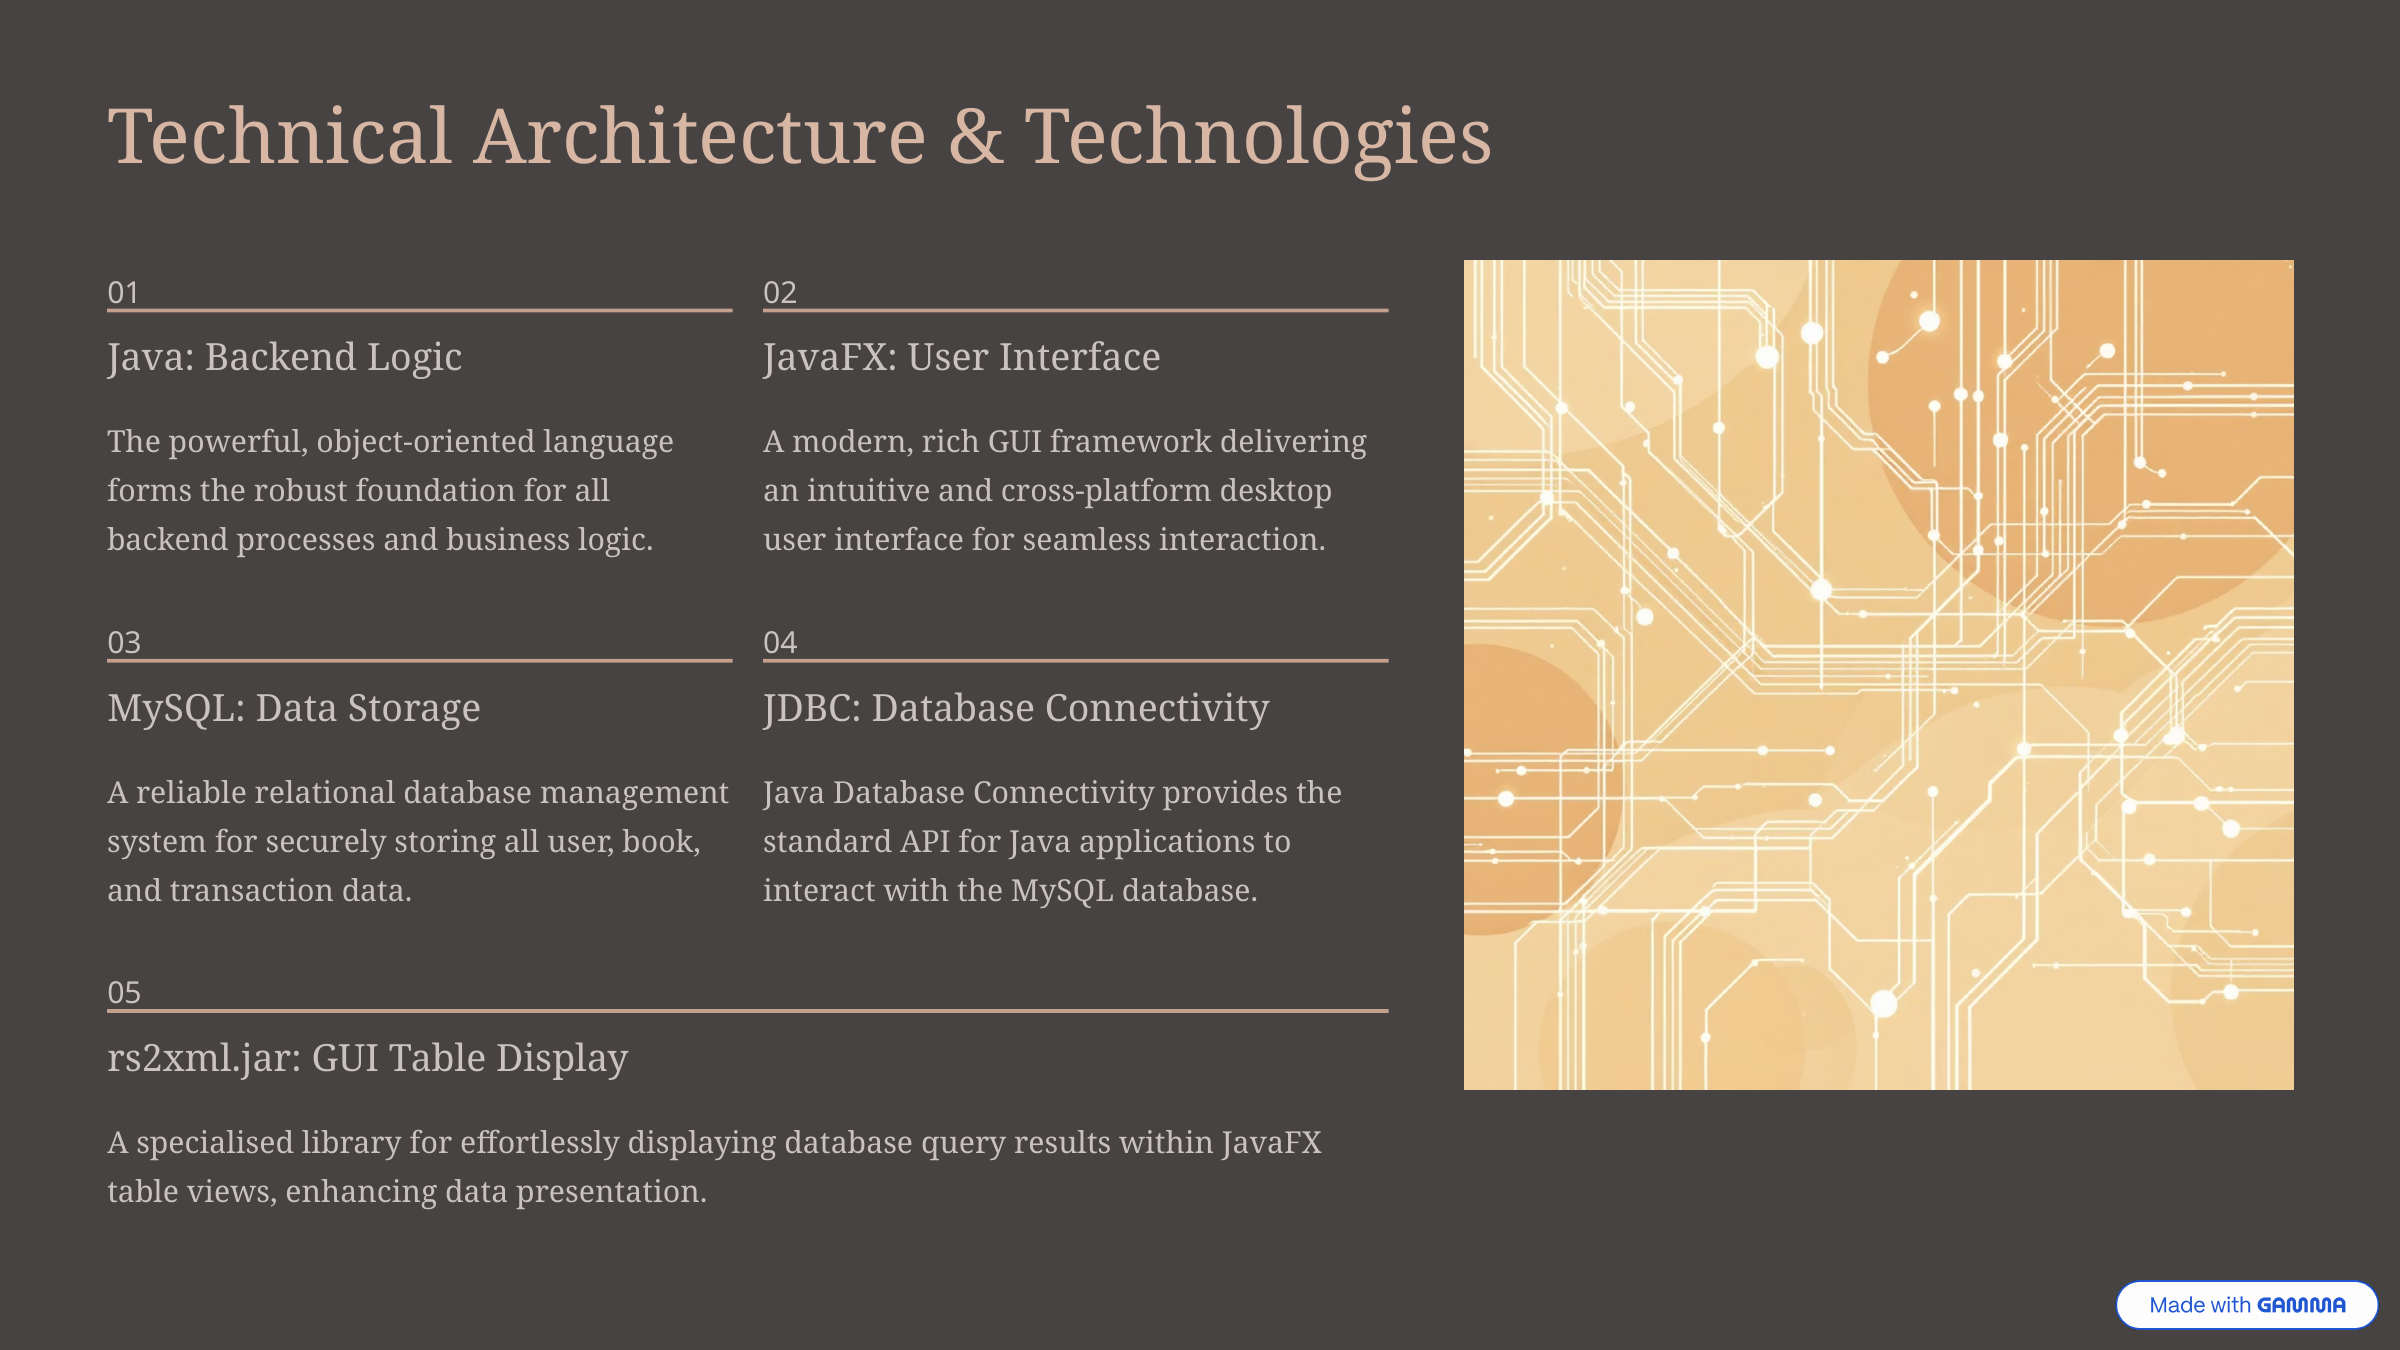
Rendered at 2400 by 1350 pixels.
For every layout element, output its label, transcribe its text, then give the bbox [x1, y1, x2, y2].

text_box 03 [107, 610, 138, 649]
text_box [107, 308, 733, 313]
text_box MySQL: Data Storage [107, 681, 491, 730]
text_box 02 [763, 260, 794, 299]
text_box A specialised library for effortlessly displaying database query results within JavaFX table views, enhancing data presentation. [107, 1110, 1389, 1209]
text_box [763, 658, 1389, 663]
picture [1464, 260, 2294, 1090]
text_box Java: Backend Logic [107, 331, 491, 380]
text_box JDBC: Database Connectivity [763, 681, 1261, 730]
text_box 04 [763, 610, 794, 649]
text_box rs2xml.jar: GUI Table Display [107, 1031, 614, 1080]
text_box [763, 308, 1389, 313]
text_box JavaFX: User Interface [763, 331, 1154, 380]
text_box [107, 1009, 1389, 1013]
text_box Technical Architecture & Technologies [107, 84, 1411, 180]
text_box A modern, rich GUI framework delivering an intuitive and cross-platform desktop user interface for seamless interaction. [763, 409, 1389, 557]
text_box [107, 658, 733, 663]
text_box 05 [107, 960, 138, 1000]
text_box A reliable relational database management system for securely storing all user, book, and transaction data. [107, 760, 733, 908]
picture [2106, 1271, 2389, 1339]
text_box The powerful, object-oriented language forms the robust foundation for all backend processes and business logic. [107, 409, 733, 557]
text_box 01 [107, 260, 138, 299]
text_box Java Database Connectivity provides the standard API for Java applications to interact with the MySQL database. [763, 760, 1389, 908]
